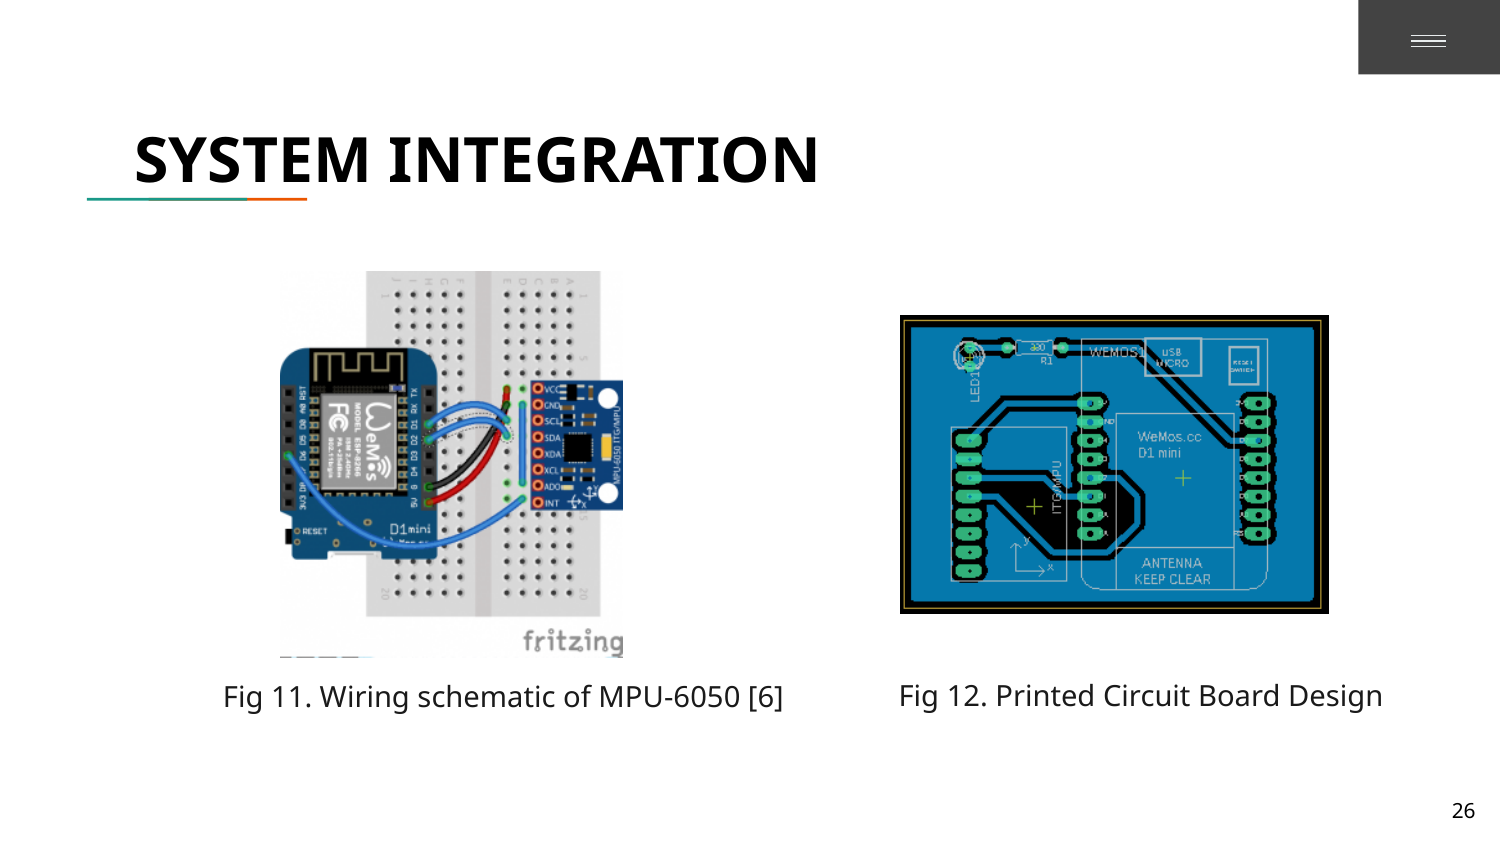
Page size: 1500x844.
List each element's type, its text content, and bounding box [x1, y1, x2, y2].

text_box Fig 11. Wiring schematic of MPU-6050 [6] [184, 658, 859, 844]
title SYSTEM INTEGRATION [119, 104, 1270, 163]
picture [279, 271, 624, 658]
text_box Fig 12. Printed Circuit Board Design [859, 657, 1500, 844]
picture [900, 315, 1330, 614]
